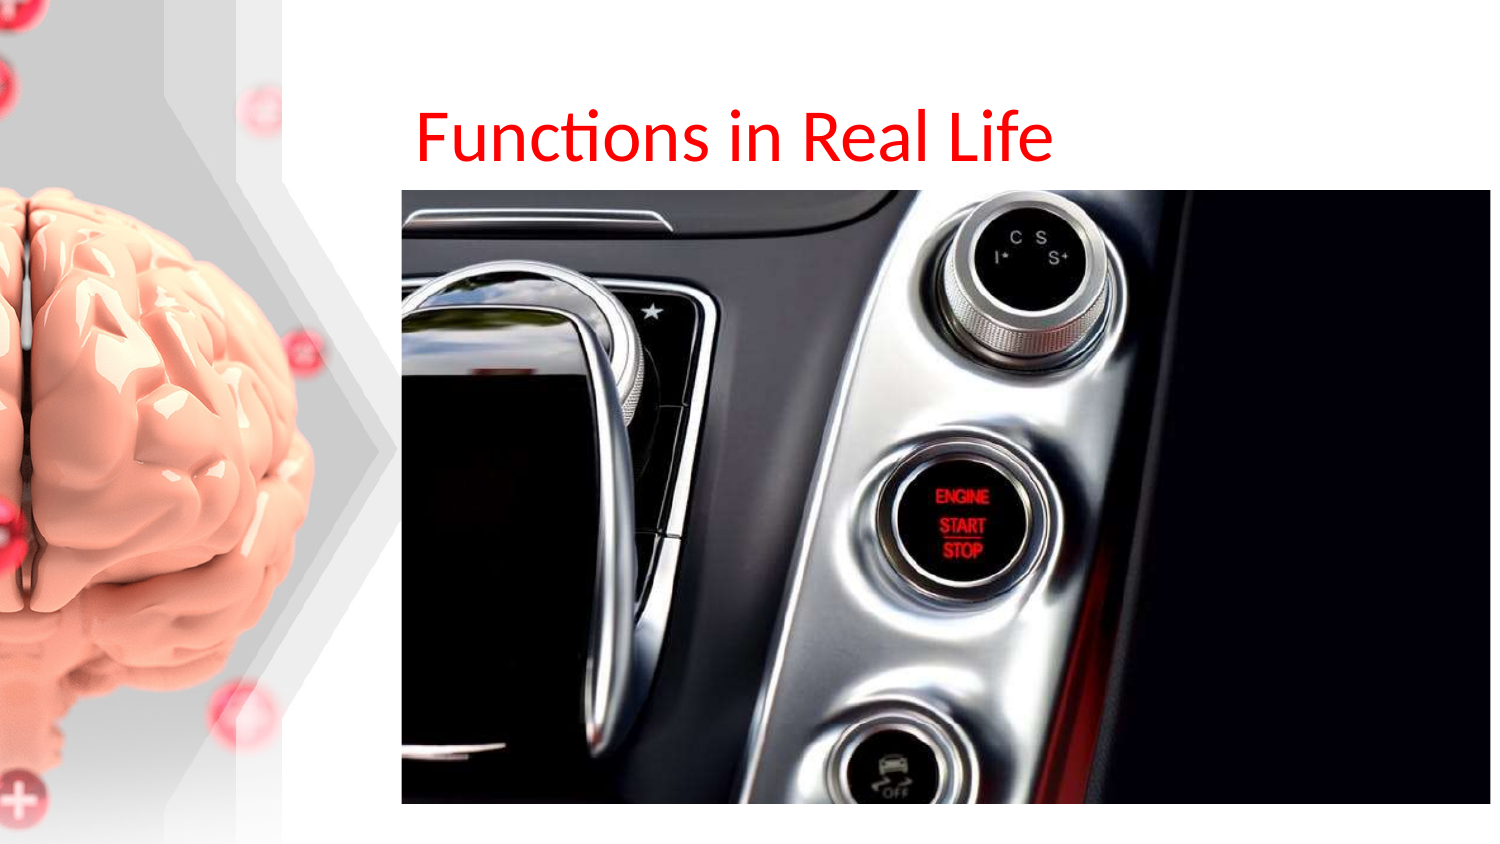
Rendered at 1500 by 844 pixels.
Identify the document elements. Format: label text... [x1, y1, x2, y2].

title Functions in Real Life [400, 71, 1433, 189]
picture [0, 0, 1500, 844]
